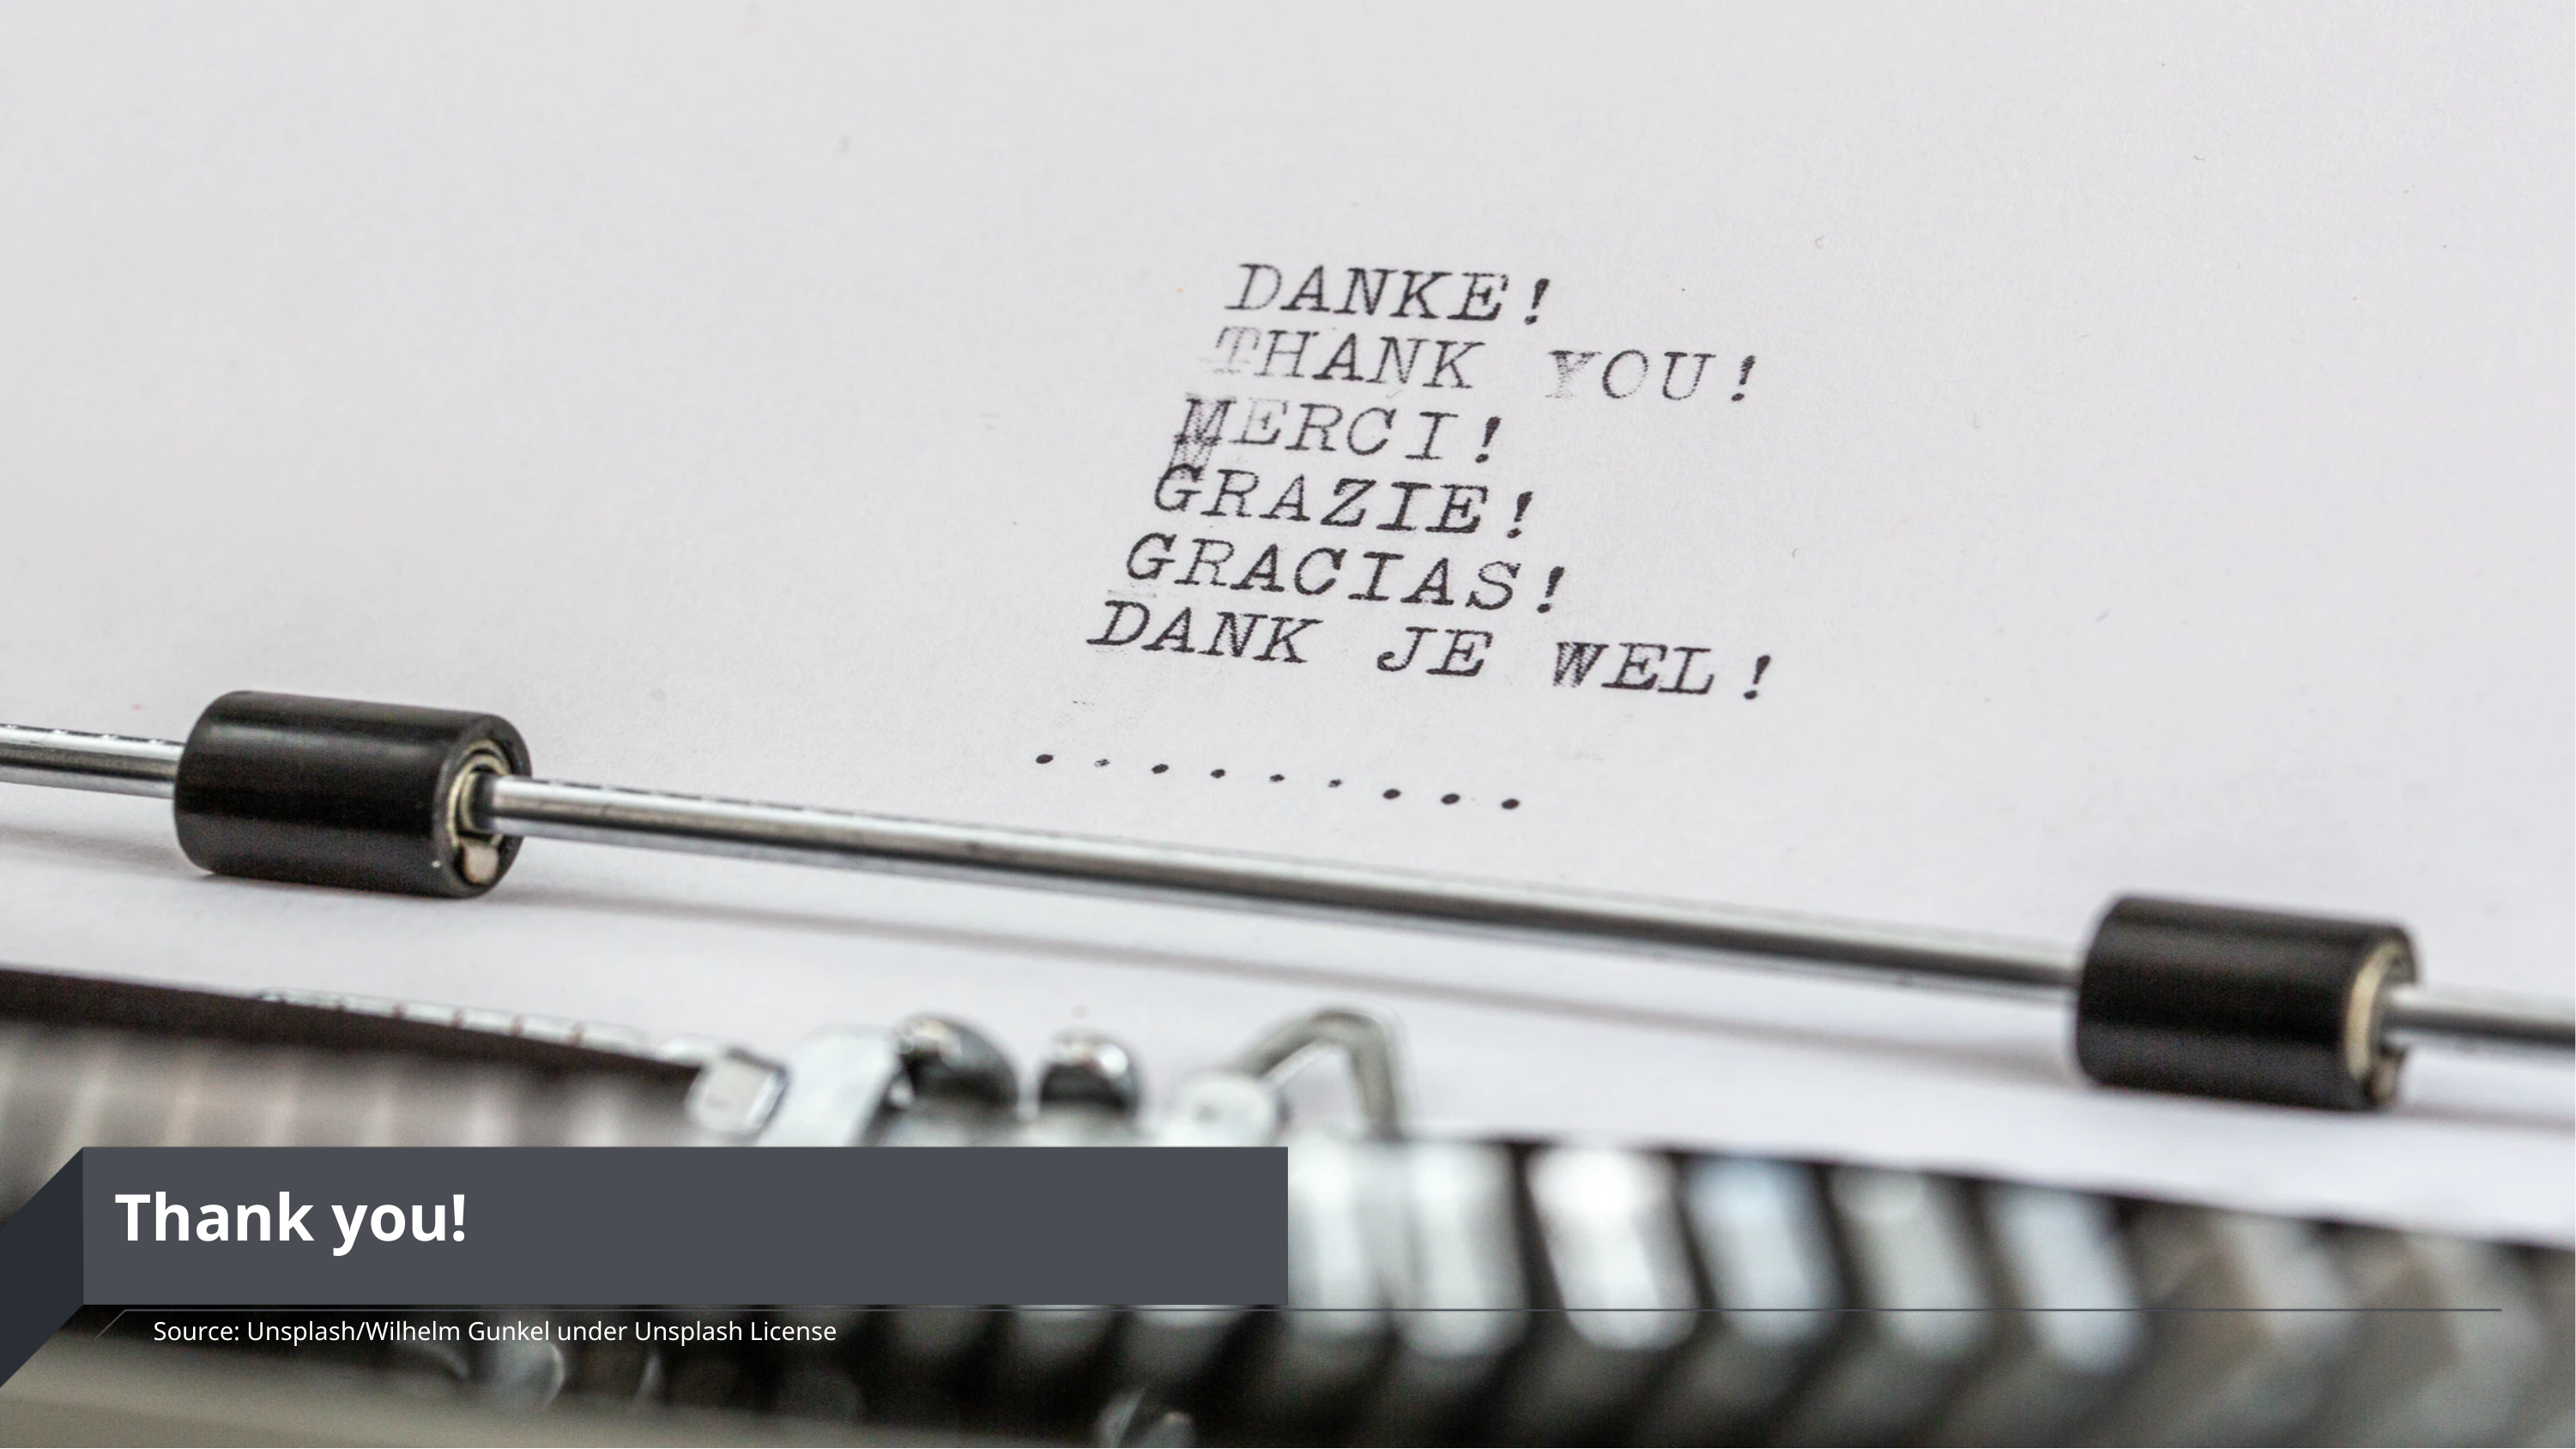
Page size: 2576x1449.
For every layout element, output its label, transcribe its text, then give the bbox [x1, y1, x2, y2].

text_box Source: Unsplash/Wilhelm Gunkel under Unsplash License [140, 1309, 851, 1352]
title Thank you! [101, 1179, 1257, 1263]
picture [0, 0, 2576, 1448]
